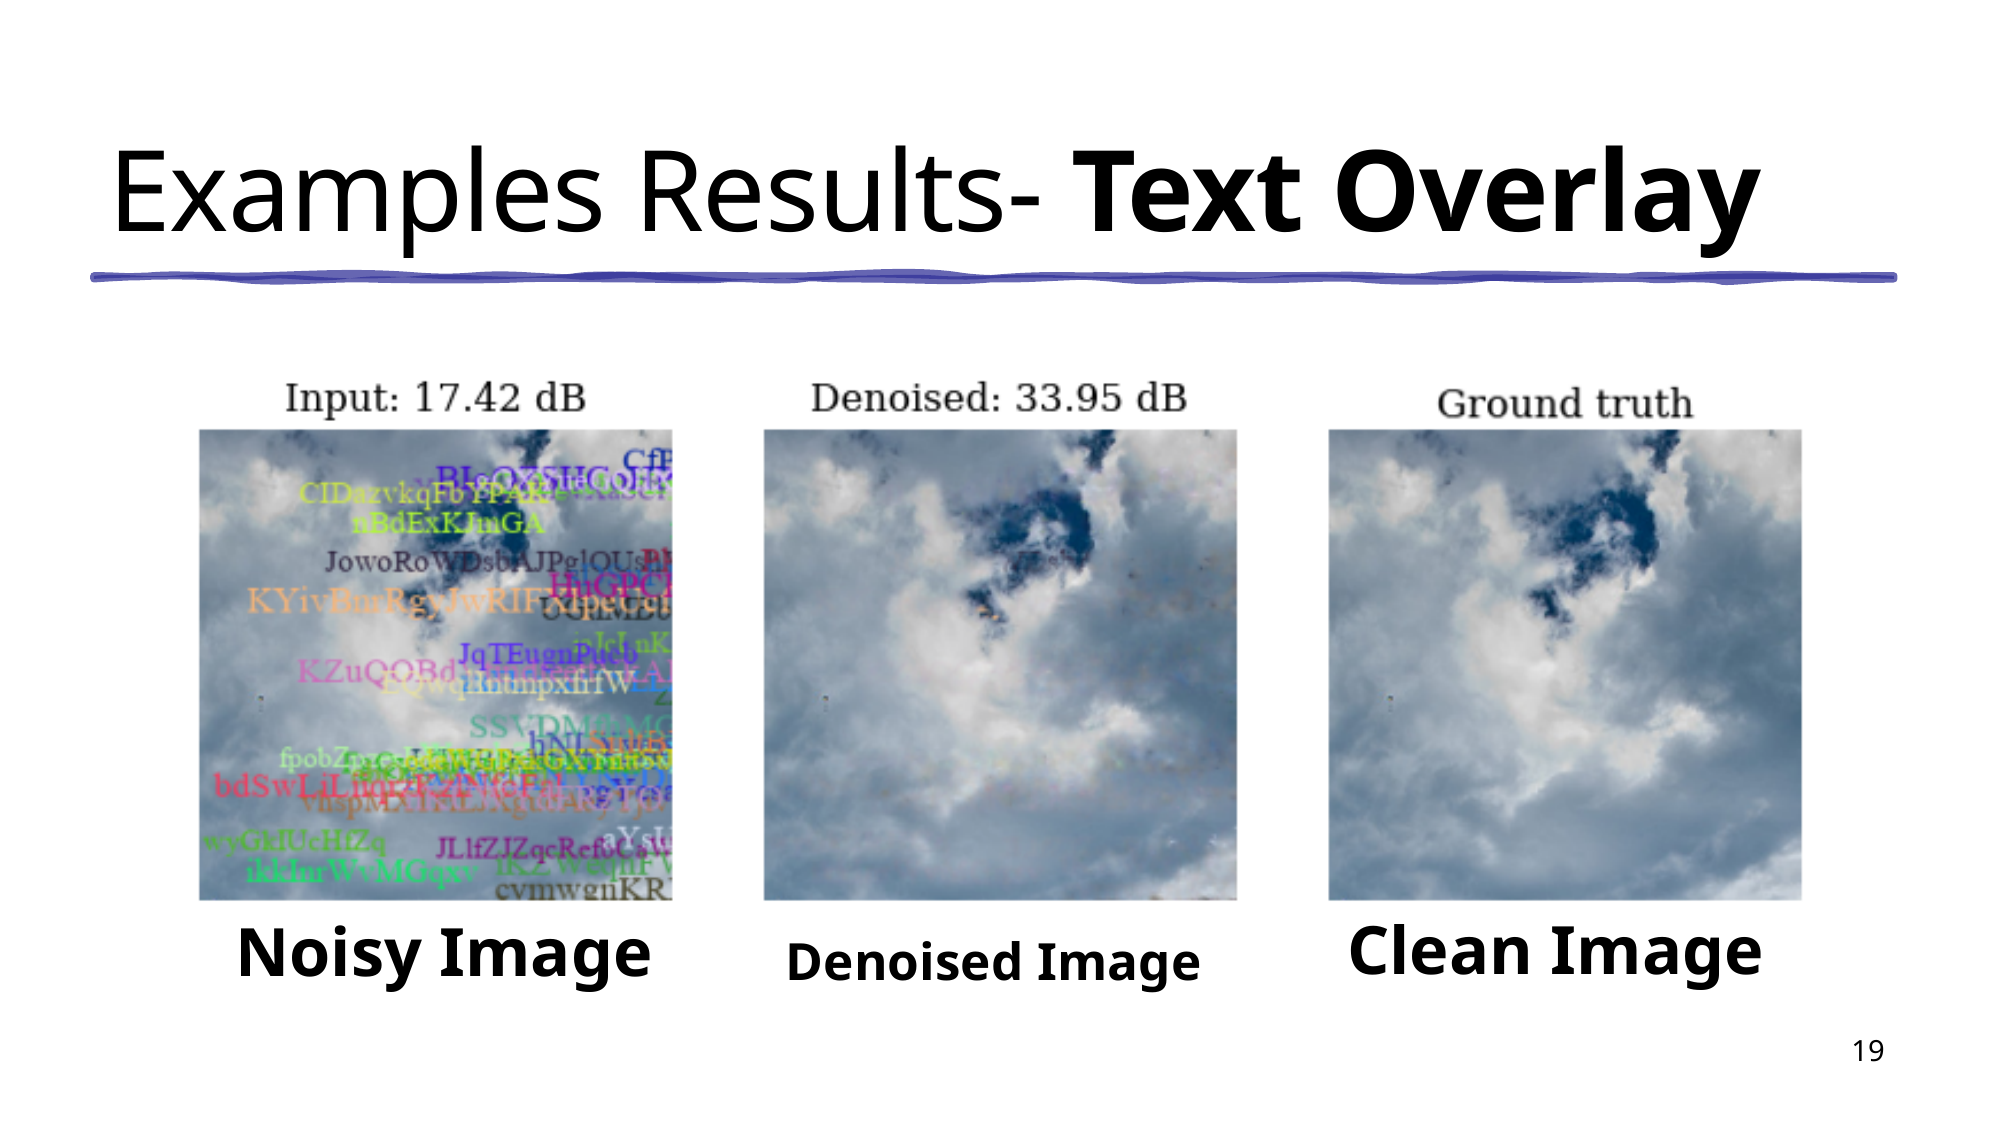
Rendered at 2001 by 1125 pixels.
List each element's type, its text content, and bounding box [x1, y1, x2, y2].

text_box Denoised Image [763, 924, 1225, 999]
text_box Noisy Image [213, 924, 675, 999]
text_box Examples Results- Text Overlay [93, 126, 1937, 222]
picture [177, 359, 1823, 924]
slide_number 19 [1433, 1024, 1900, 1103]
text_box [92, 271, 1895, 283]
text_box Clean Image [1325, 924, 1787, 997]
